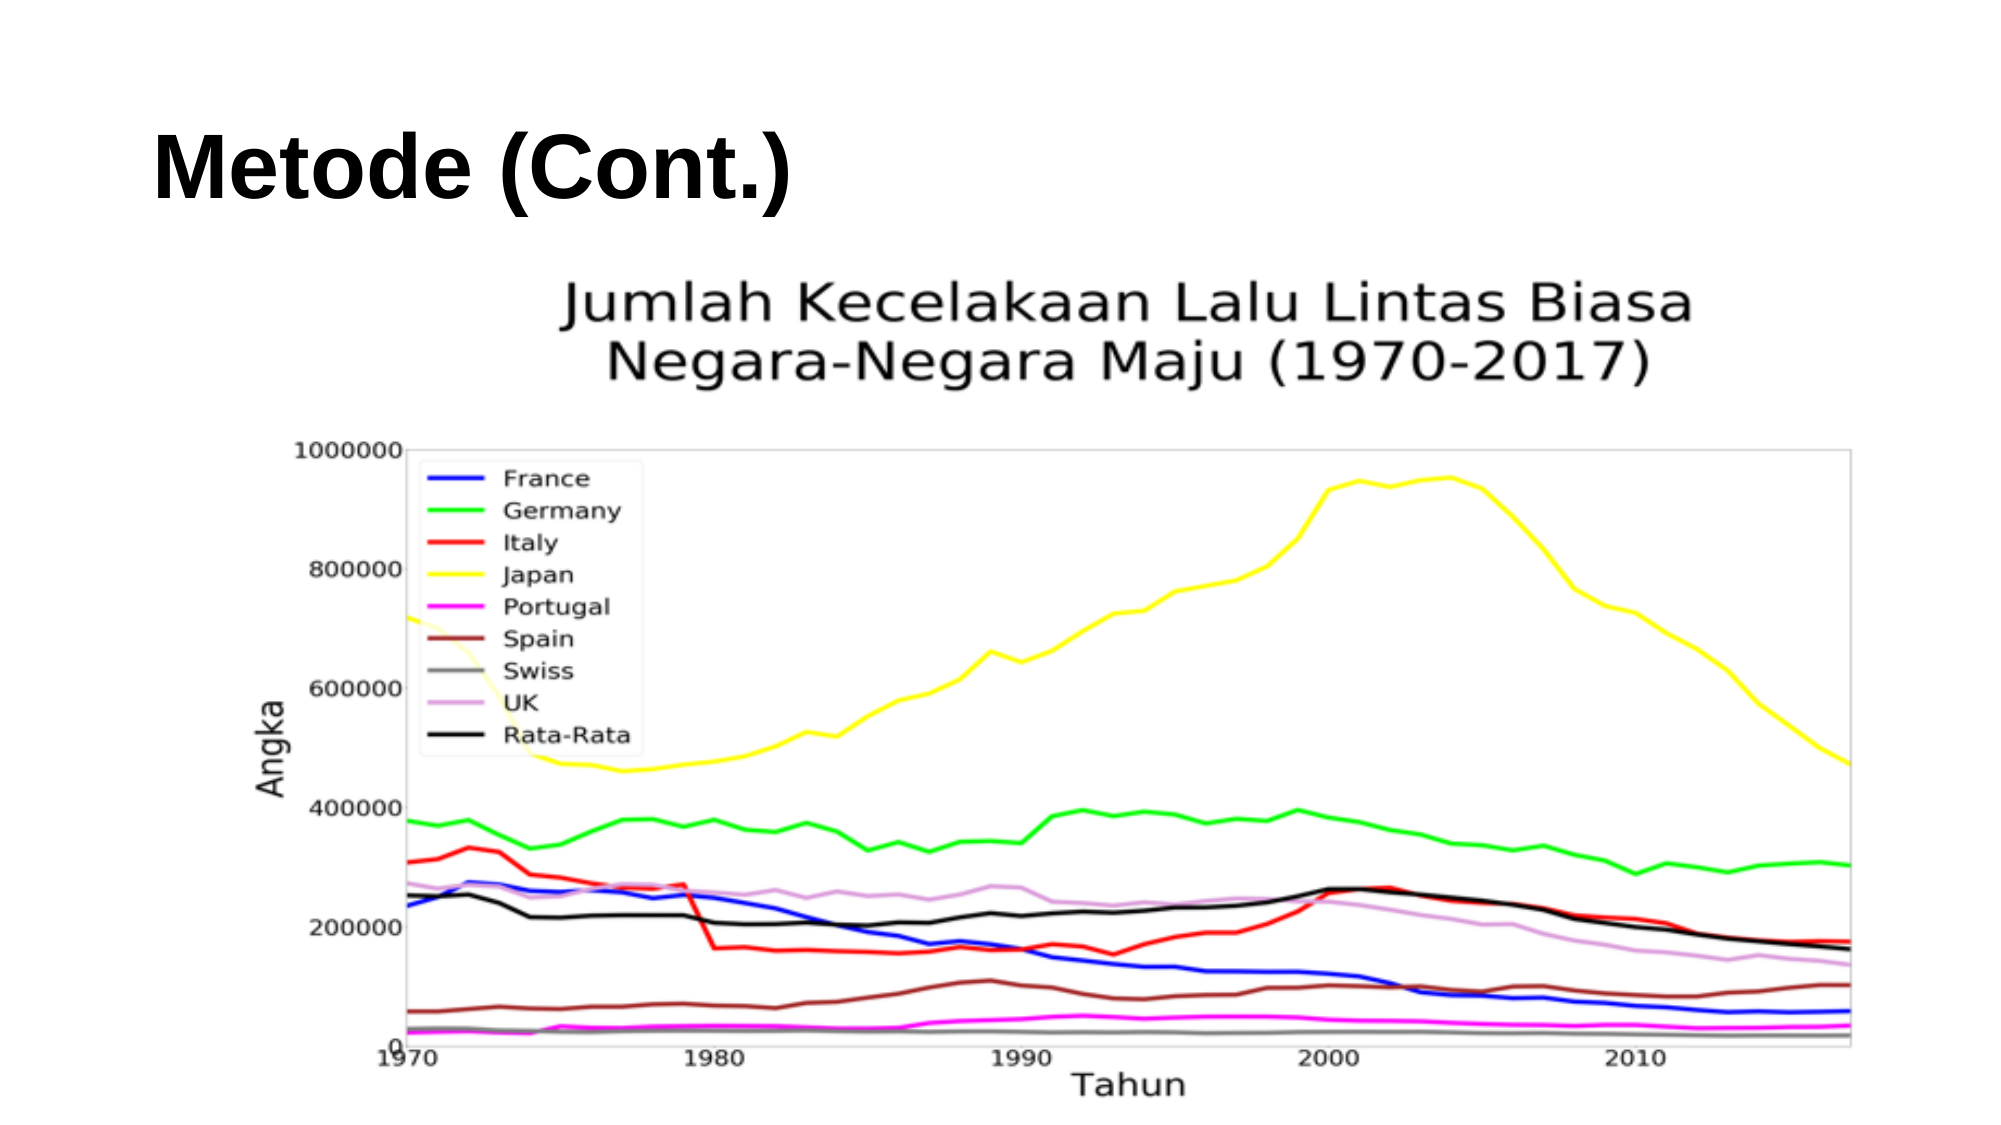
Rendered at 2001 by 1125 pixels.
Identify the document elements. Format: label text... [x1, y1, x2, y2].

picture [248, 277, 1863, 1109]
title Metode (Cont.) [137, 59, 1863, 278]
